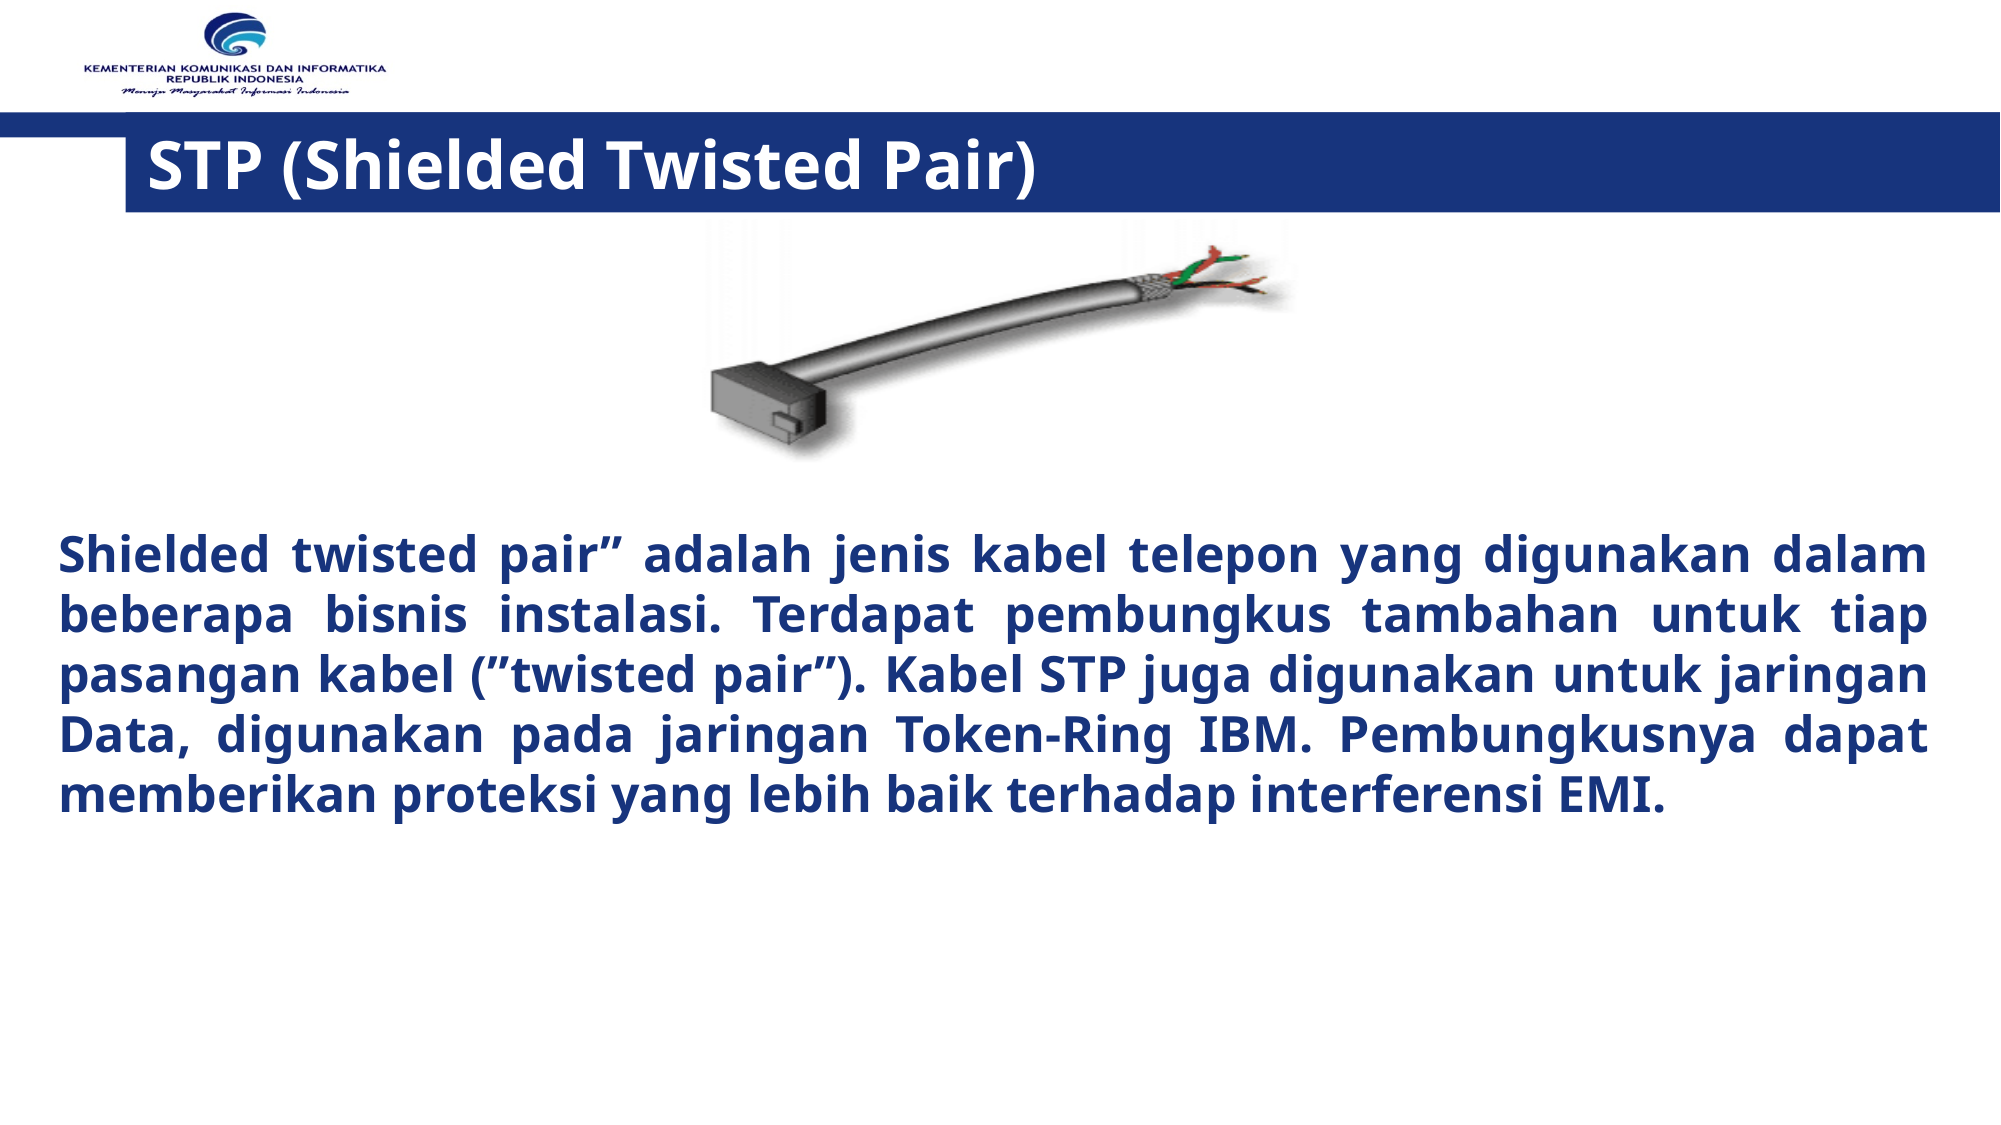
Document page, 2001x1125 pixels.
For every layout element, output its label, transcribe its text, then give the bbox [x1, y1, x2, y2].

title STP (Shielded Twisted Pair) [132, 80, 1976, 245]
subtitle Shielded twisted pair” adalah jenis kabel telepon yang digunakan dalam beberapa bisnis instalasi. Terdapat pembungkus tambahan untuk tiap pasangan kabel (”twisted pair”). Kabel STP juga digunakan untuk jaringan Data, digunakan pada jaringan Token-Ring IBM. Pembungkusnya dapat memberikan proteksi yang lebih baik terhadap interferensi EMI. [42, 514, 1946, 882]
picture [638, 219, 1342, 472]
picture [66, 5, 399, 100]
